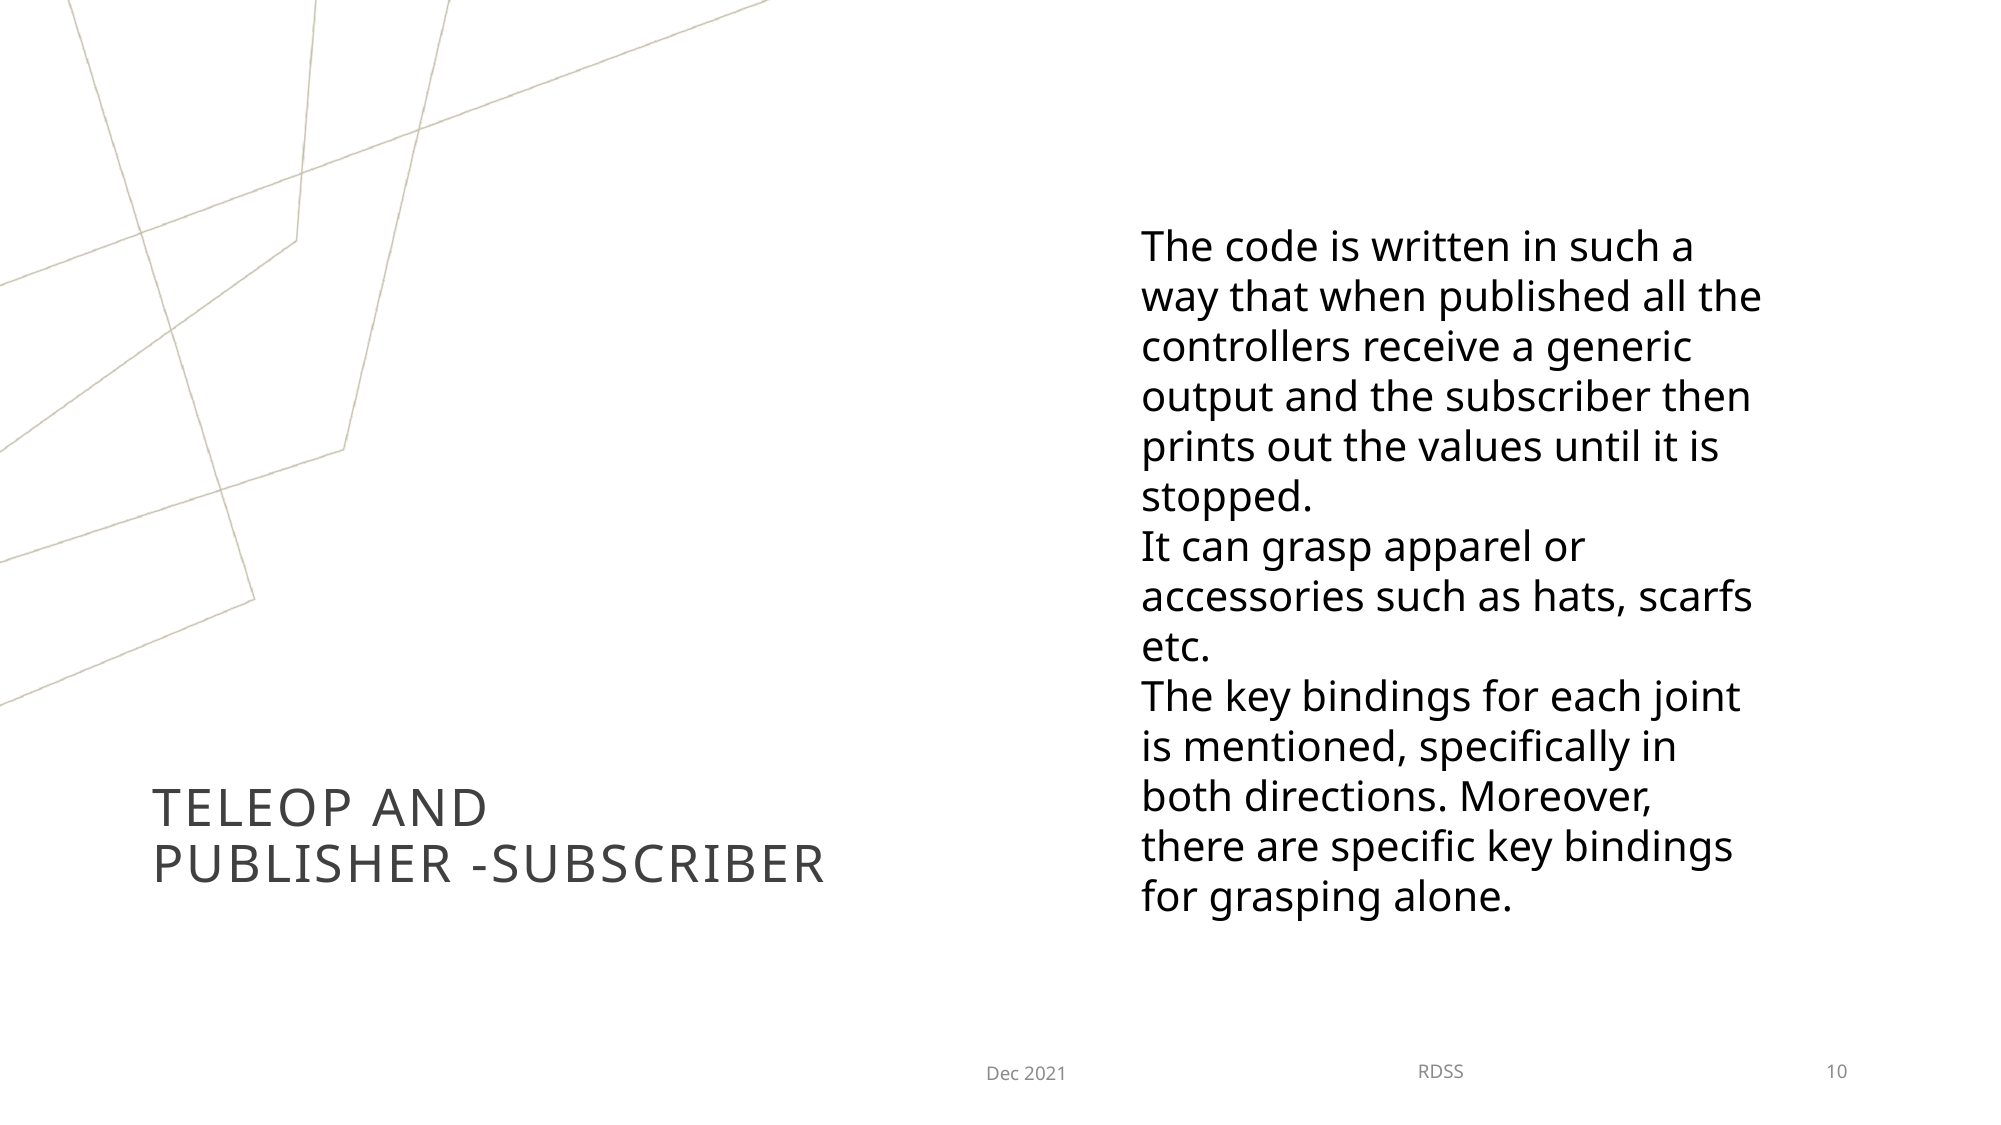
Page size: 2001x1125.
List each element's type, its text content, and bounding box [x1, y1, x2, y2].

text_box The code is written in such a way that when published all the controllers receive a generic output and the subscriber then prints out the values until it is stopped. It can grasp apparel or accessories such as hats, scarfs etc. The key bindings for each joint is mentioned, specifically in both directions. Moreover, there are specific key bindings for grasping alone. [1126, 212, 1783, 928]
footer RDSS [1174, 1042, 1707, 1103]
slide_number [971, 1042, 1127, 1103]
picture [0, 0, 803, 720]
slide_number 10 [1755, 1042, 1863, 1103]
title Teleop And Publisher -subscriber [137, 683, 869, 902]
